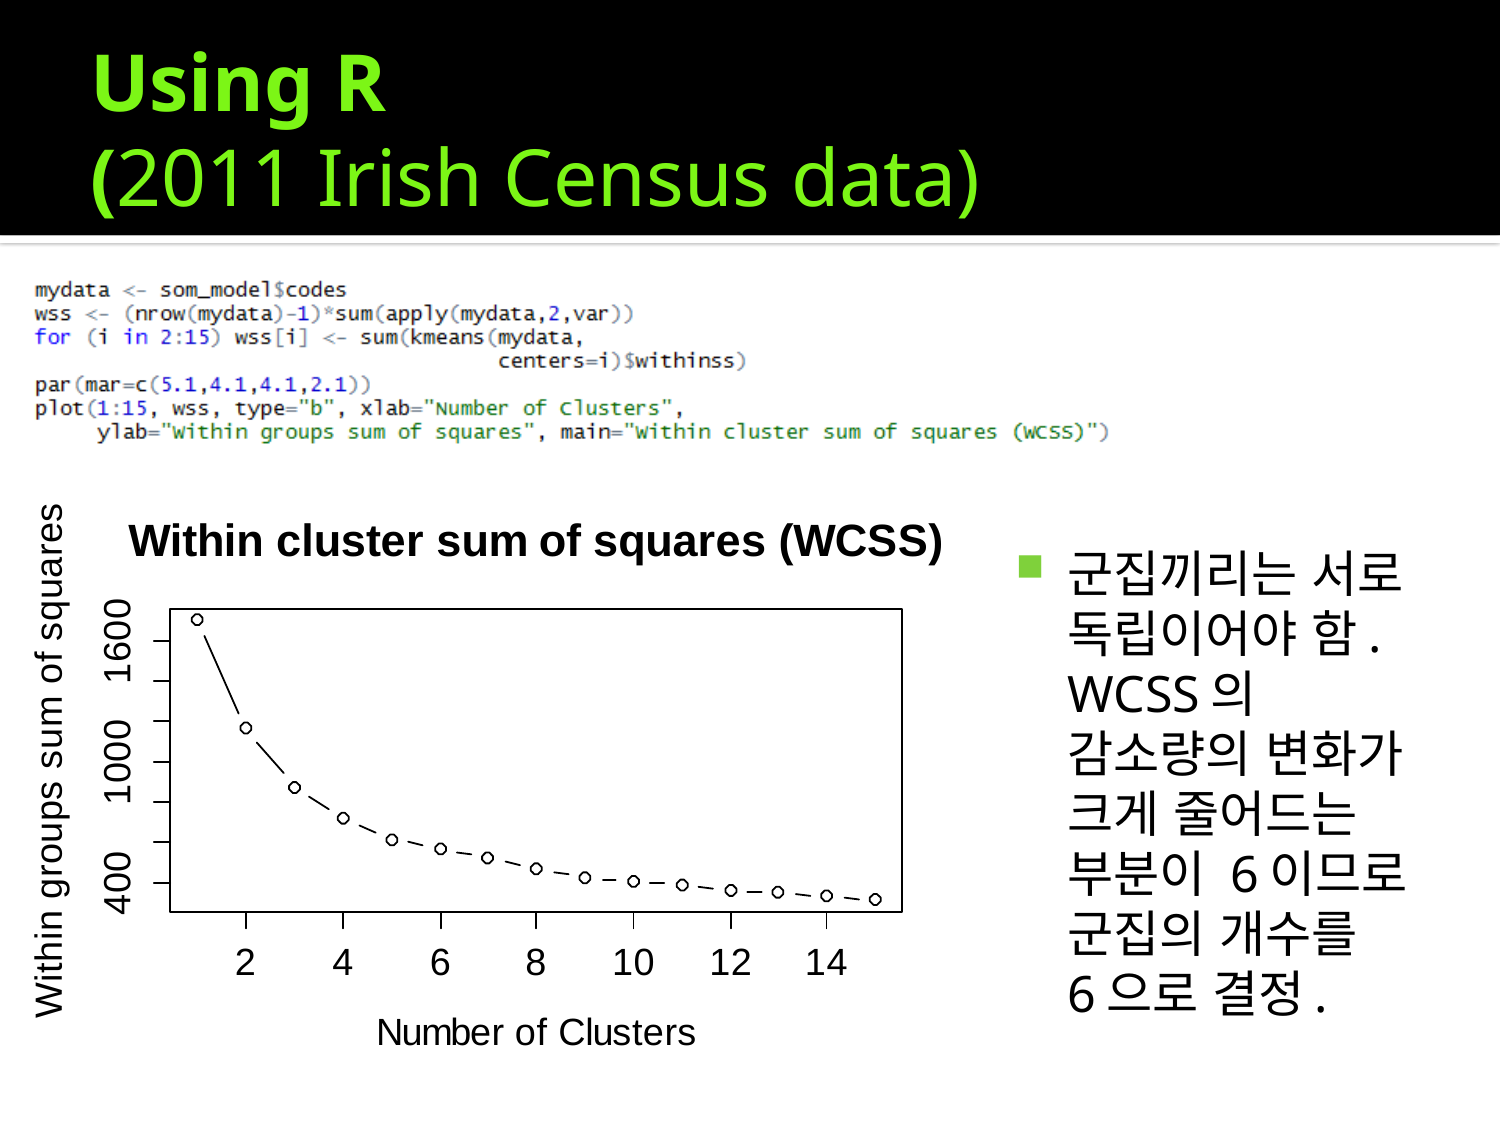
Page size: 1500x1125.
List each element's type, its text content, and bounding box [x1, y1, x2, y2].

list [29, 467, 975, 1086]
list 군집끼리는 서로 독립이어야 함. WCSS의 감소량의 변화가 크게 줄어드는 부분이 6이므로 군집의 개수를 6으로 결정. [986, 527, 1425, 1050]
picture [29, 278, 1116, 450]
title Using R (2011 Irish Census data) [75, 24, 1425, 231]
